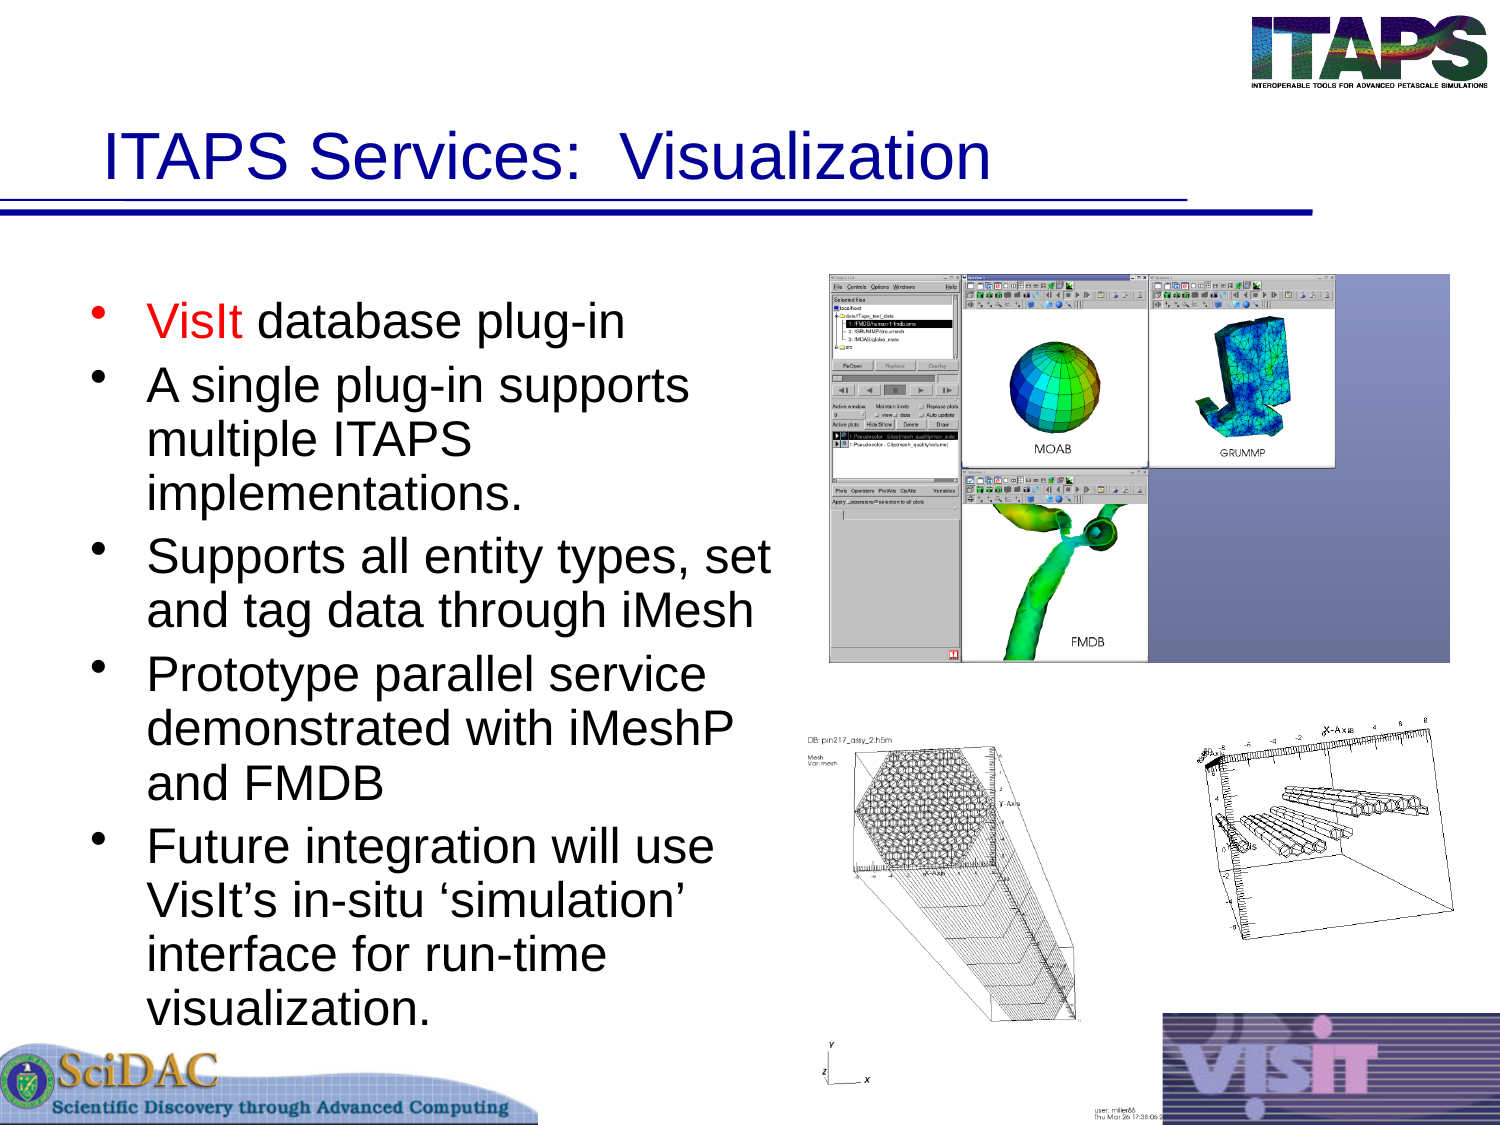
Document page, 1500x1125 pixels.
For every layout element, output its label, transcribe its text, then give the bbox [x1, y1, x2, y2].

list VisIt database plug-in A single plug-in supports multiple ITAPS implementations. Supports all entity types, set and tag data through iMesh Prototype parallel service demonstrated with iMeshP and FMDB Future integration will use VisIt’s in-situ ‘simulation’ interface for run-time visualization. [74, 287, 813, 963]
picture [0, 1042, 538, 1125]
picture [1351, 14, 1488, 88]
picture [787, 274, 1500, 1125]
title ITAPS Services: Visualization [87, 12, 1351, 201]
